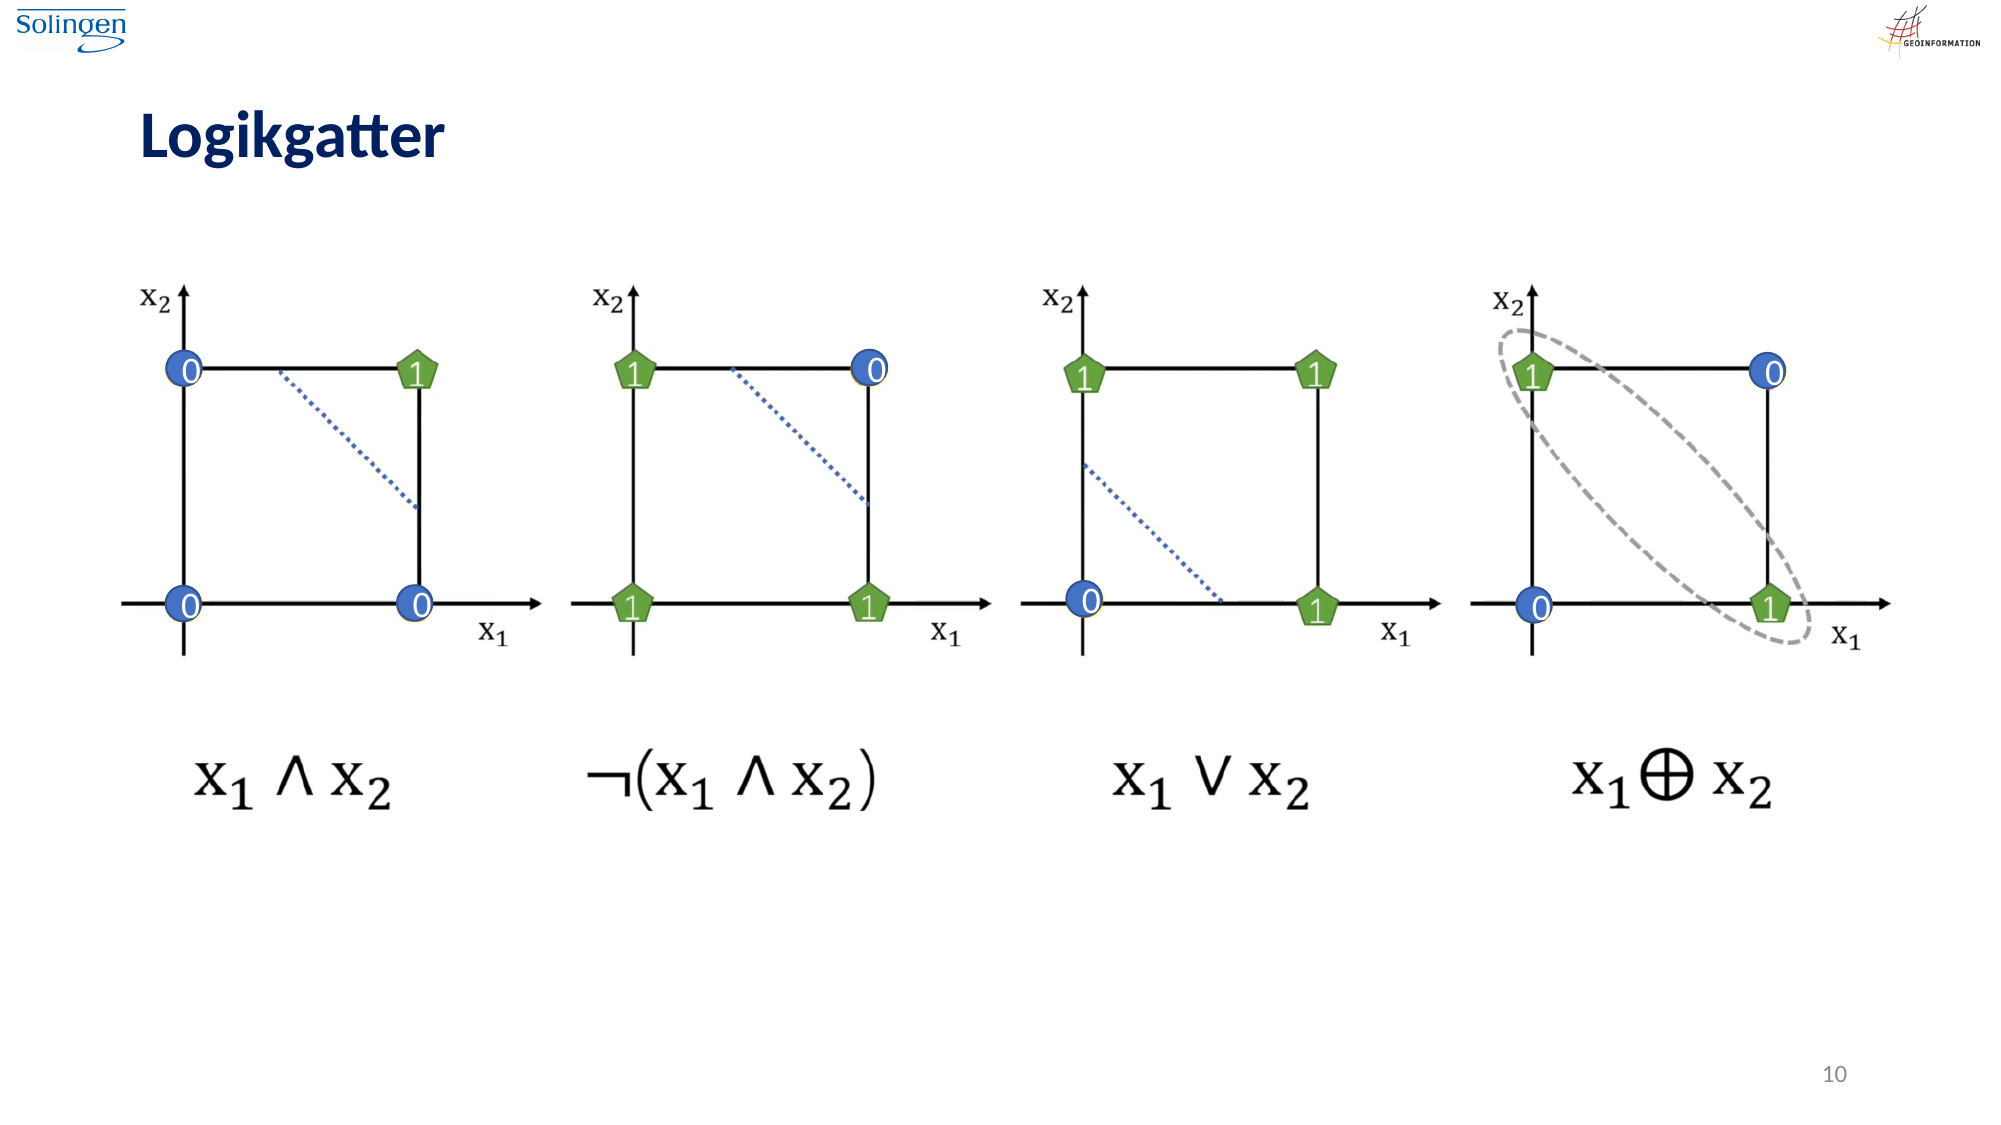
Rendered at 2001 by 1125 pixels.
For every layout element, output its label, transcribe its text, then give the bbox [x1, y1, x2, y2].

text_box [91, 244, 1908, 881]
picture [17, 9, 126, 53]
picture [1878, 5, 1980, 59]
text_box Logikgatter [125, 83, 745, 178]
slide_number 10 [1412, 1042, 1863, 1103]
